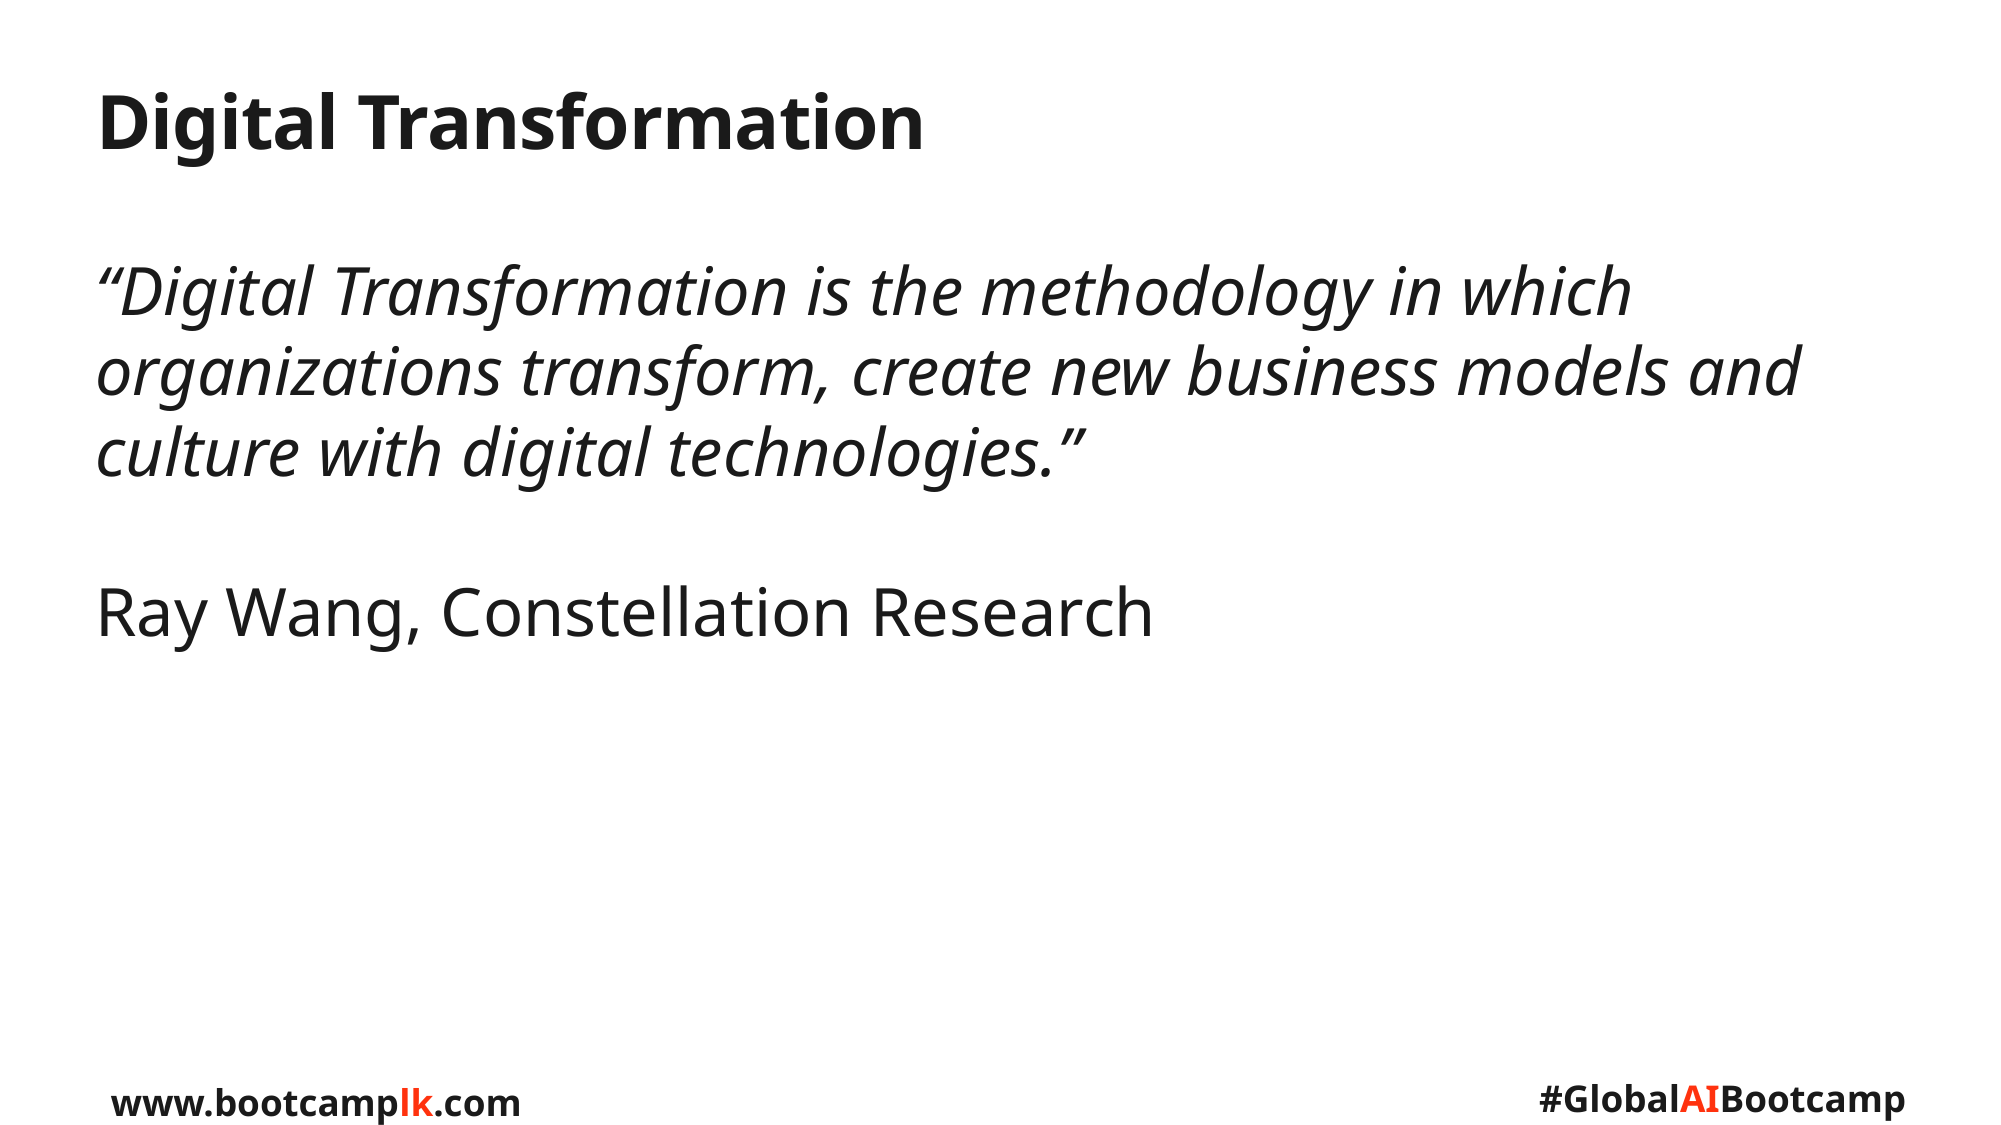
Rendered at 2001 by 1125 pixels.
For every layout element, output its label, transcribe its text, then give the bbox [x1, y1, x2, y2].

title Digital Transformation [96, 75, 1904, 166]
text_box “Digital Transformation is the methodology in which organizations transform, create new business models and culture with digital technologies.” Ray Wang, Constellation Research [80, 112, 1930, 787]
